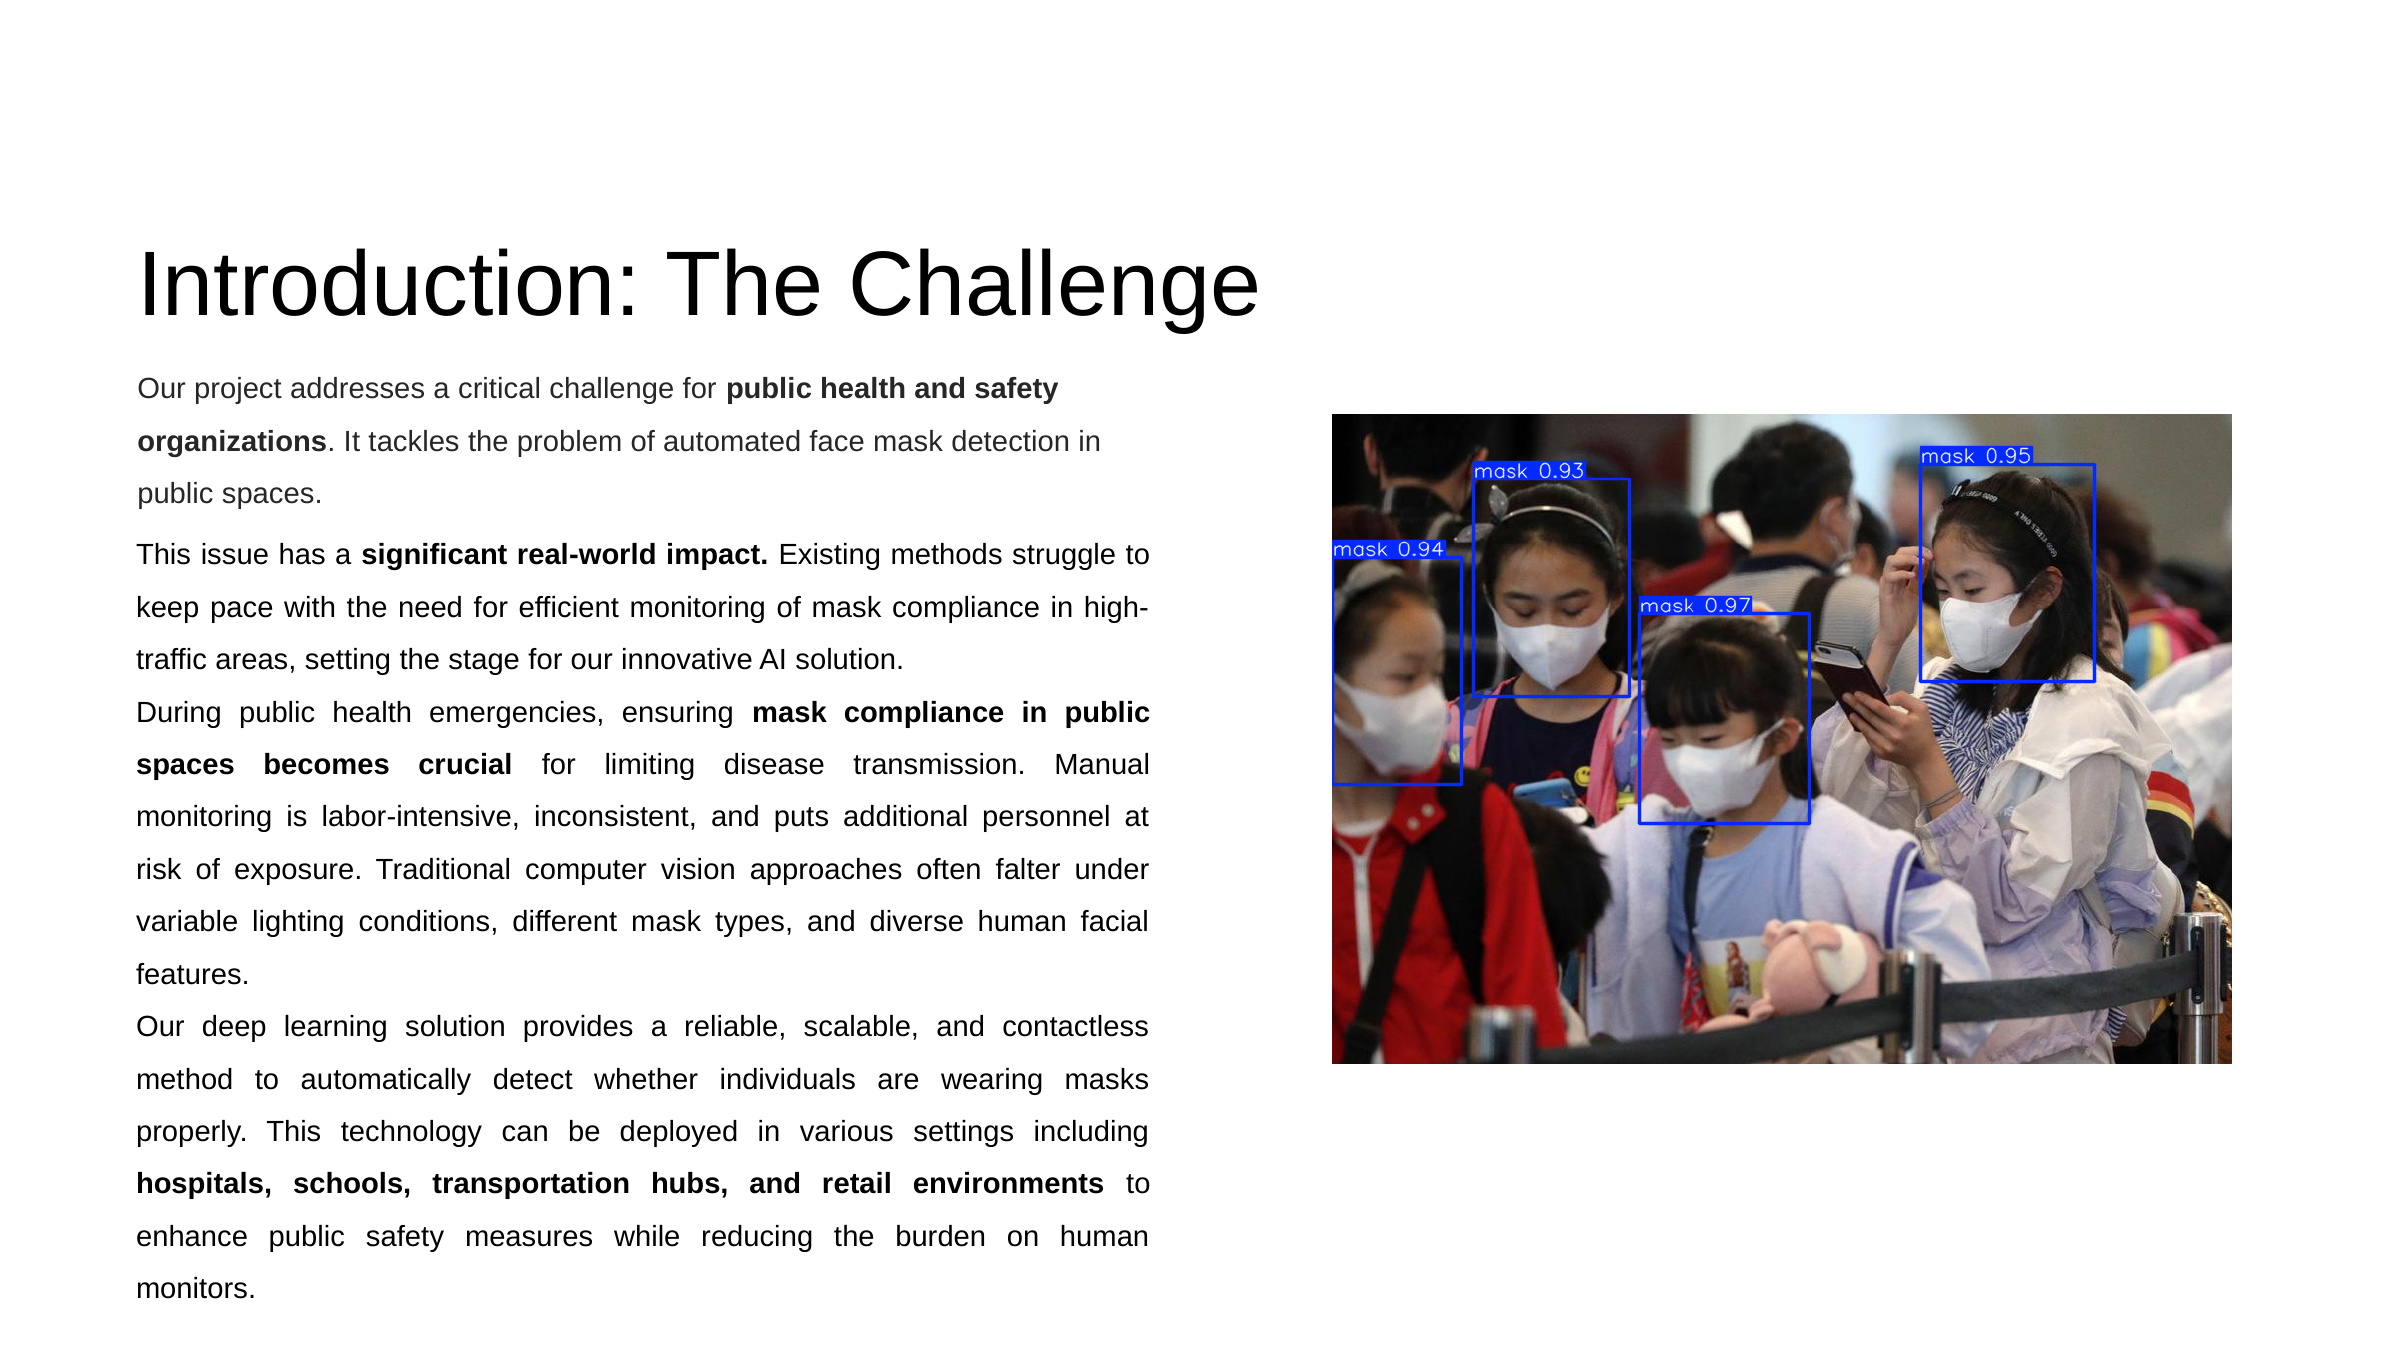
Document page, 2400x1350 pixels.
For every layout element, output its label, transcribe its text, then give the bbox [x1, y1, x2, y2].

text_box Our project addresses a critical challenge for public health and safety organizations. It tackles the problem of automated face mask detection in public spaces. [137, 352, 1152, 478]
picture [1331, 414, 2233, 1065]
text_box This issue has a significant real-world impact. Existing methods struggle to keep pace with the need for efficient monitoring of mask compliance in high-traffic areas, setting the stage for our innovative AI solution. During public health emergencies, ensuring mask compliance in public spaces becomes crucial for limiting disease transmission. Manual monitoring is labor-intensive, inconsistent, and puts additional personnel at risk of exposure. Traditional computer vision approaches often falter under variable lighting conditions, different mask types, and diverse human facial features. Our deep learning solution provides a reliable, scalable, and contactless method to automatically detect whether individuals are wearing masks properly. This technology can be deployed in various settings including hospitals, schools, transportation hubs, and retail environments to enhance public safety measures while reducing the burden on human monitors. [136, 518, 1151, 1255]
text_box Introduction: The Challenge [137, 196, 1270, 312]
